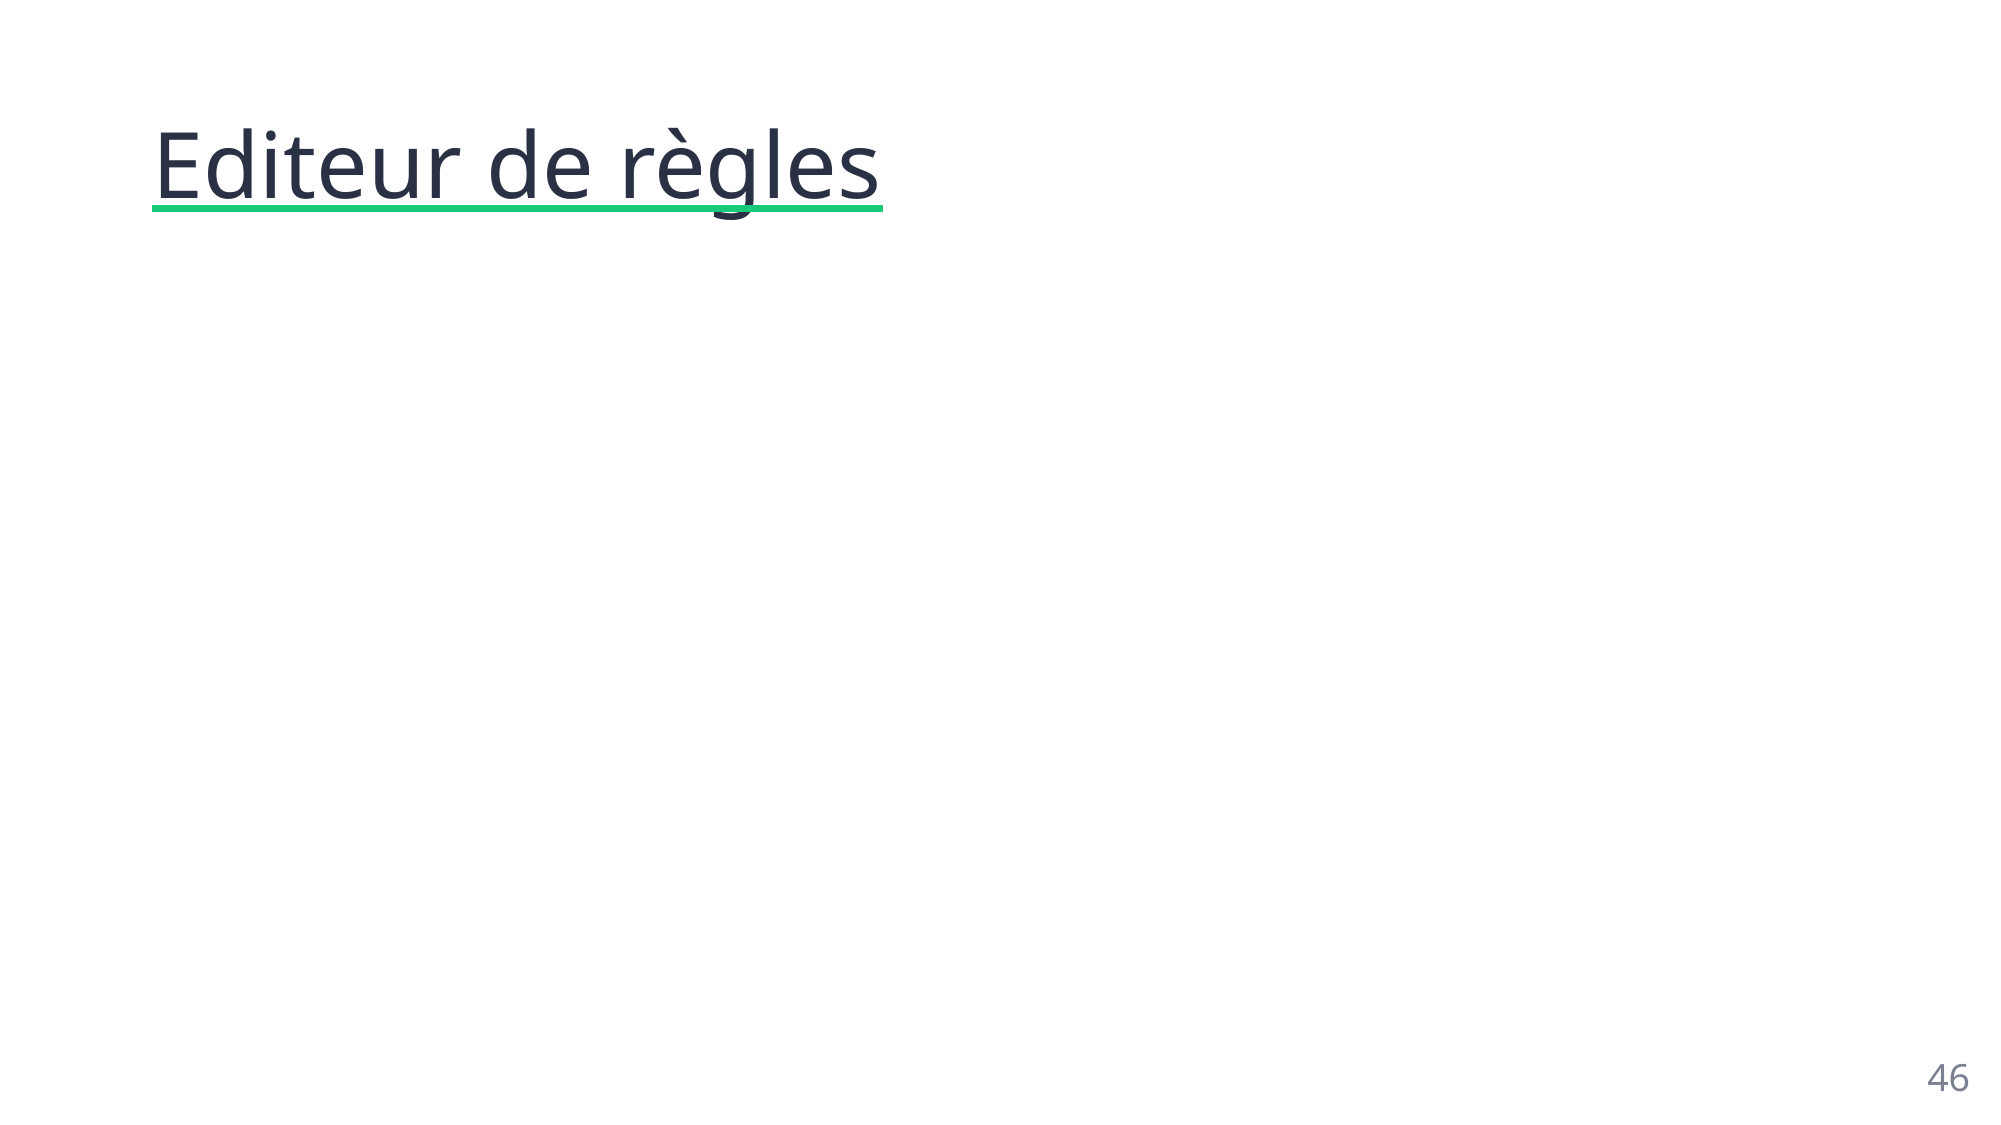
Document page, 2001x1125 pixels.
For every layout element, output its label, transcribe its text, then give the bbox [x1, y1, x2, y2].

slide_number 46 [1535, 1049, 1986, 1110]
title Editeur de règles [137, 59, 1863, 278]
